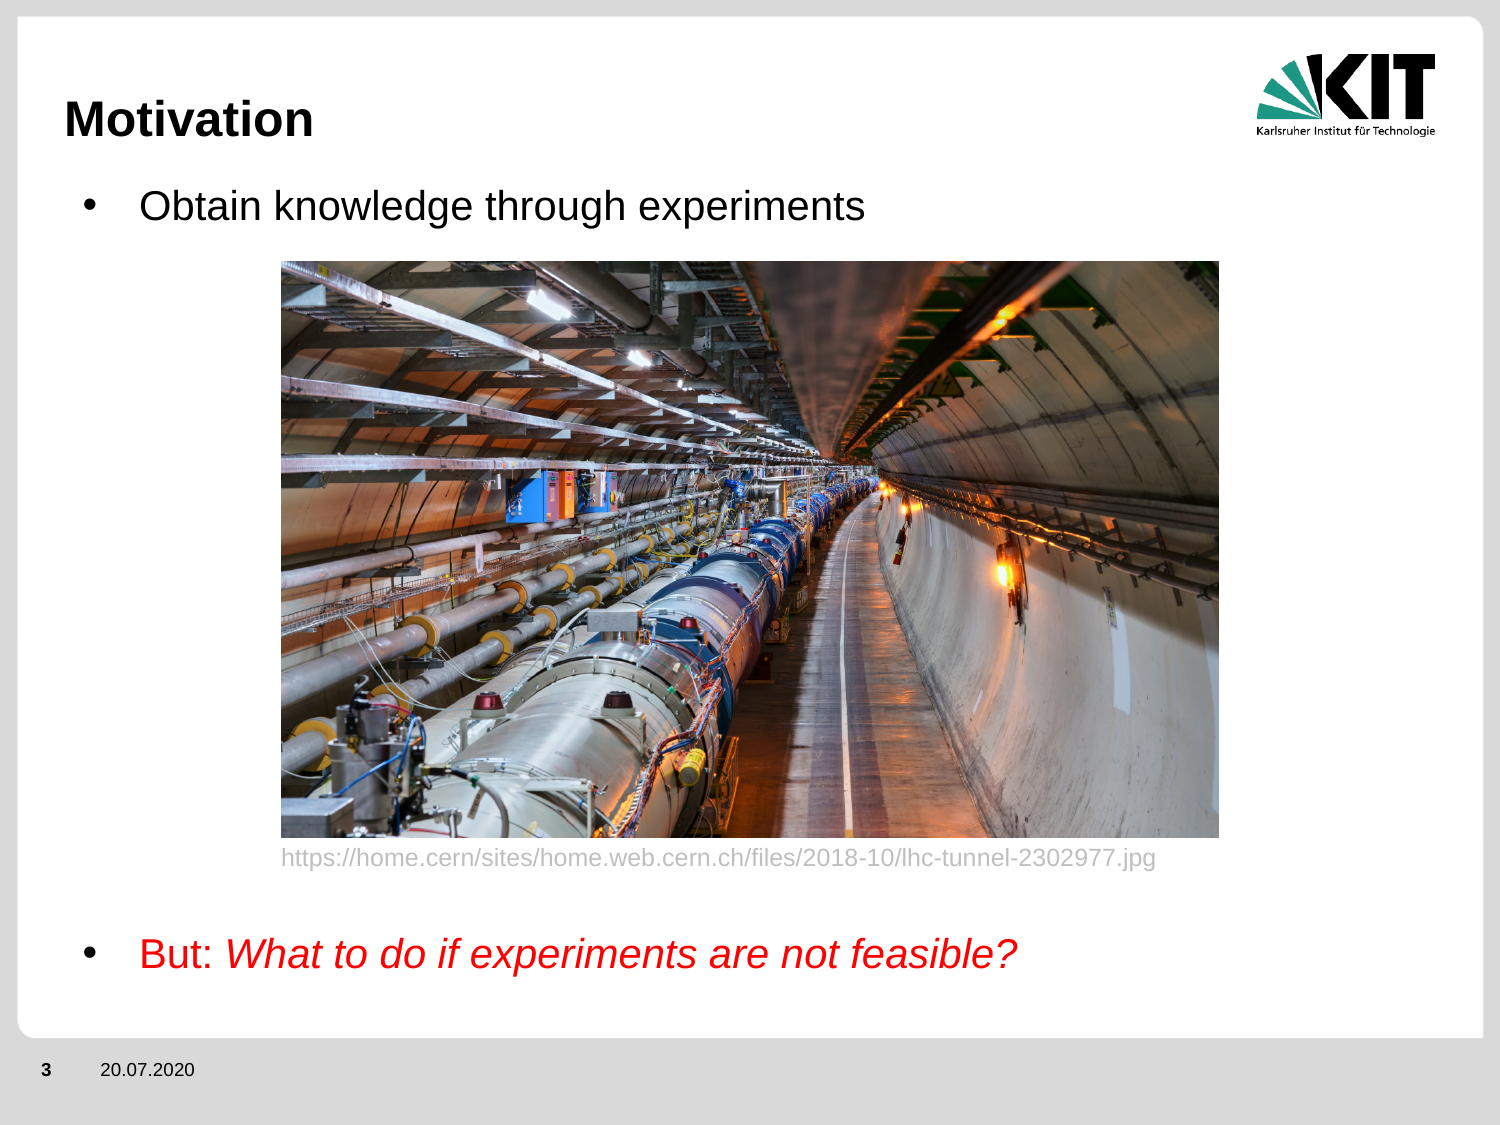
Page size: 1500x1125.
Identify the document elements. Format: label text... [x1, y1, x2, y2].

picture [0, 0, 1500, 1125]
title Motivation [64, 54, 1198, 147]
list Obtain knowledge through experiments But: What to do if experiments are not feasible? [64, 179, 1435, 983]
text_box https://home.cern/sites/home.web.cern.ch/files/2018-10/lhc-tunnel-2302977.jpg [262, 841, 1322, 892]
